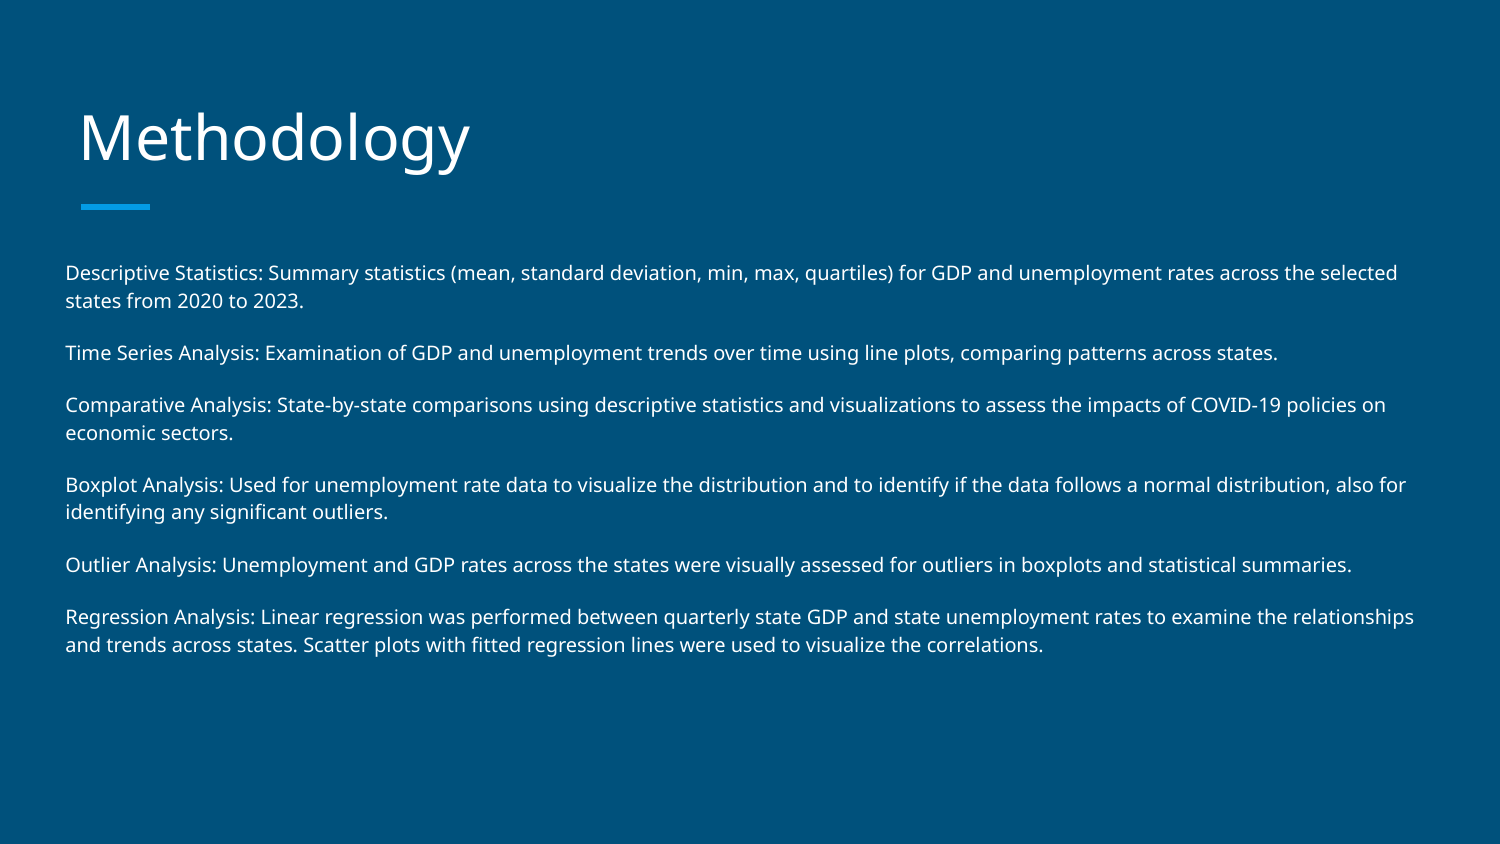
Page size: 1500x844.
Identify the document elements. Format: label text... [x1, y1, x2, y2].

title Methodology [63, 75, 1437, 188]
list Descriptive Statistics: Summary statistics (mean, standard deviation, min, max, quartiles) for GDP and unemployment rates across the selected states from 2020 to 2023. Time Series Analysis: Examination of GDP and unemployment trends over time using line plots, comparing patterns across states. Comparative Analysis: State-by-state comparisons using descriptive statistics and visualizations to assess the impacts of COVID-19 policies on economic sectors. Boxplot Analysis: Used for unemployment rate data to visualize the distribution and to identify if the data follows a normal distribution, also for identifying any significant outliers. Outlier Analysis: Unemployment and GDP rates across the states were visually assessed for outliers in boxplots and statistical summaries. Regression Analysis: Linear regression was performed between quarterly state GDP and state unemployment rates to examine the relationships and trends across states. Scatter plots with fitted regression lines were used to visualize the correlations. [50, 242, 1450, 761]
